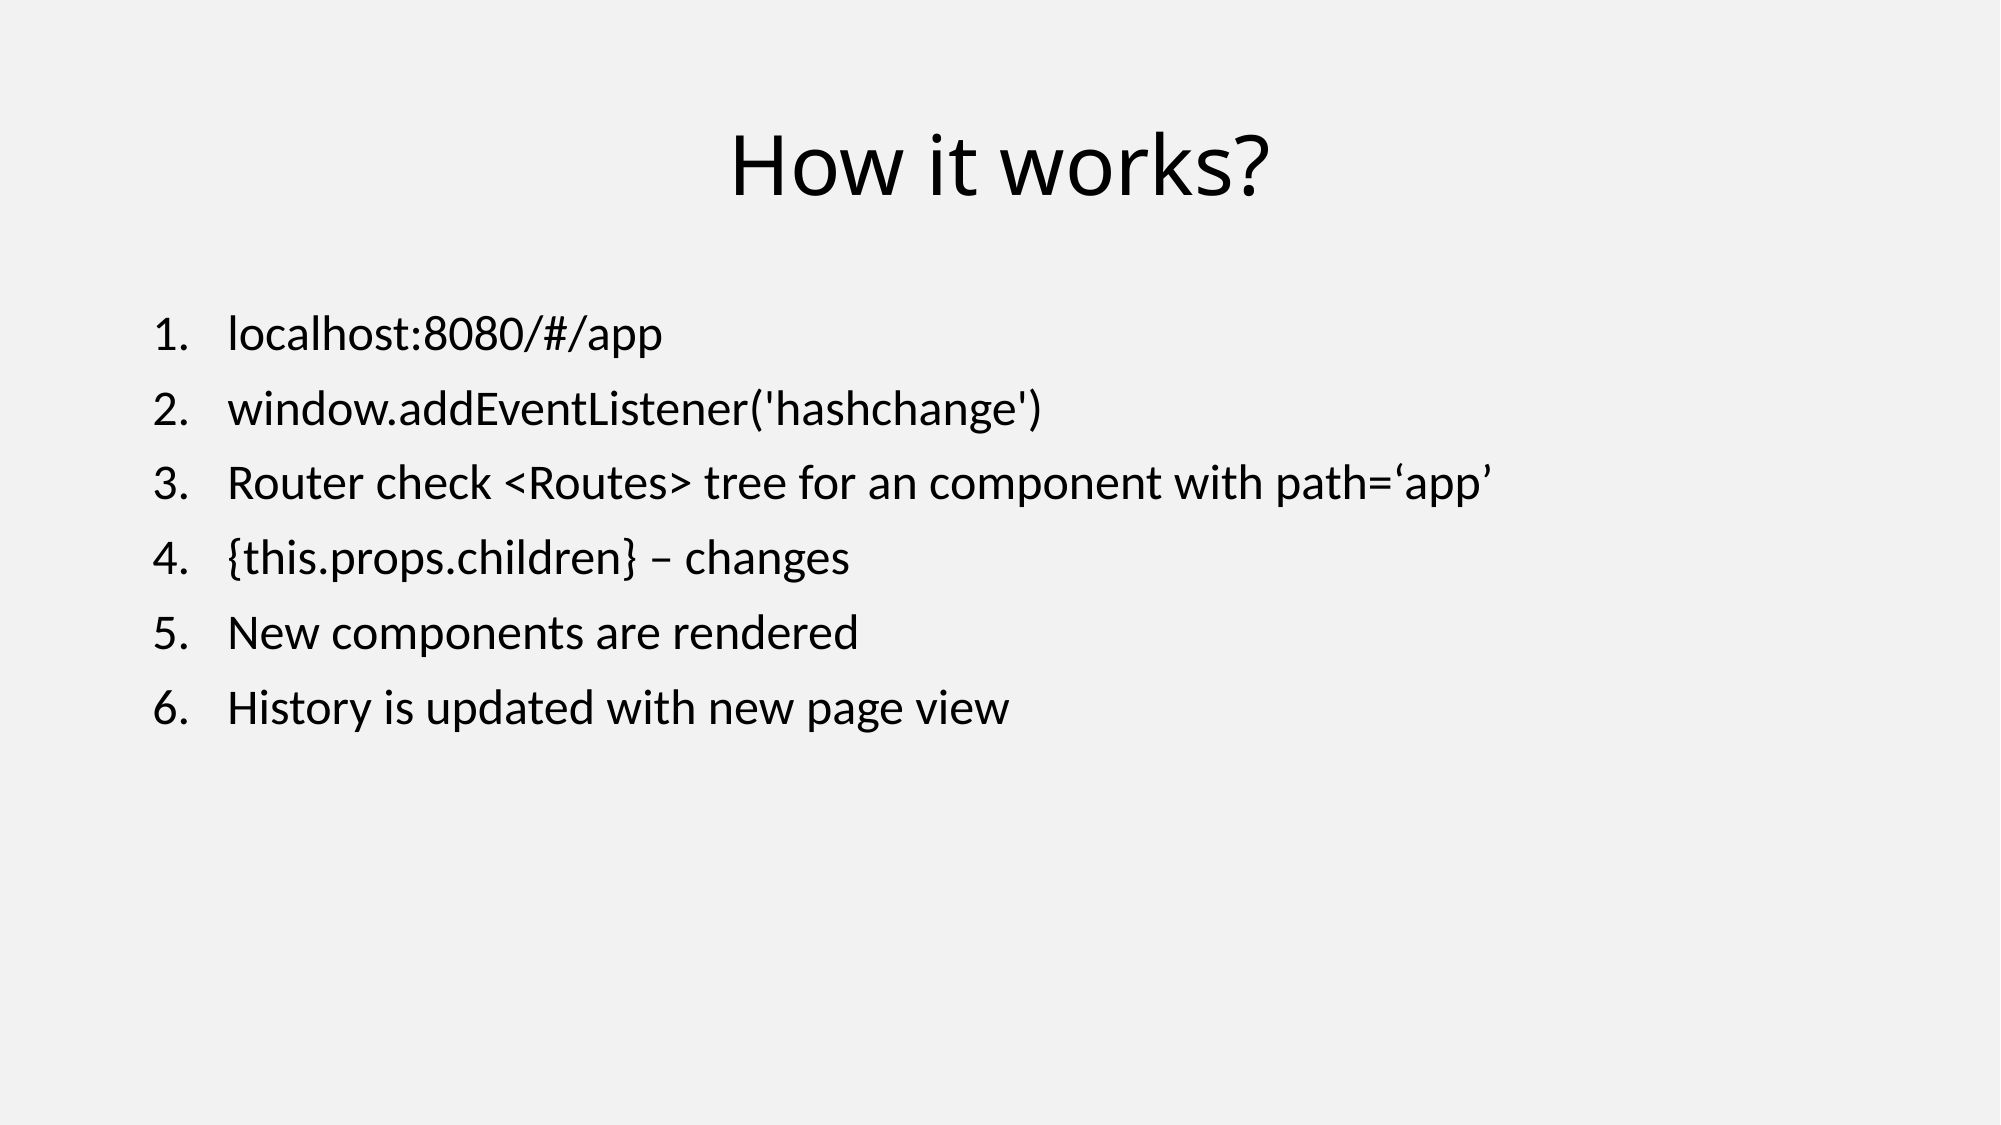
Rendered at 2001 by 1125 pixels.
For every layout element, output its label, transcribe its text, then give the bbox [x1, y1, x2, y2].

list localhost:8080/#/app window.addEventListener('hashchange') Router check <Routes> tree for an component with path=‘app’ {this.props.children} – changes New components are rendered History is updated with new page view [137, 299, 1863, 1014]
title How it works? [137, 59, 1863, 278]
